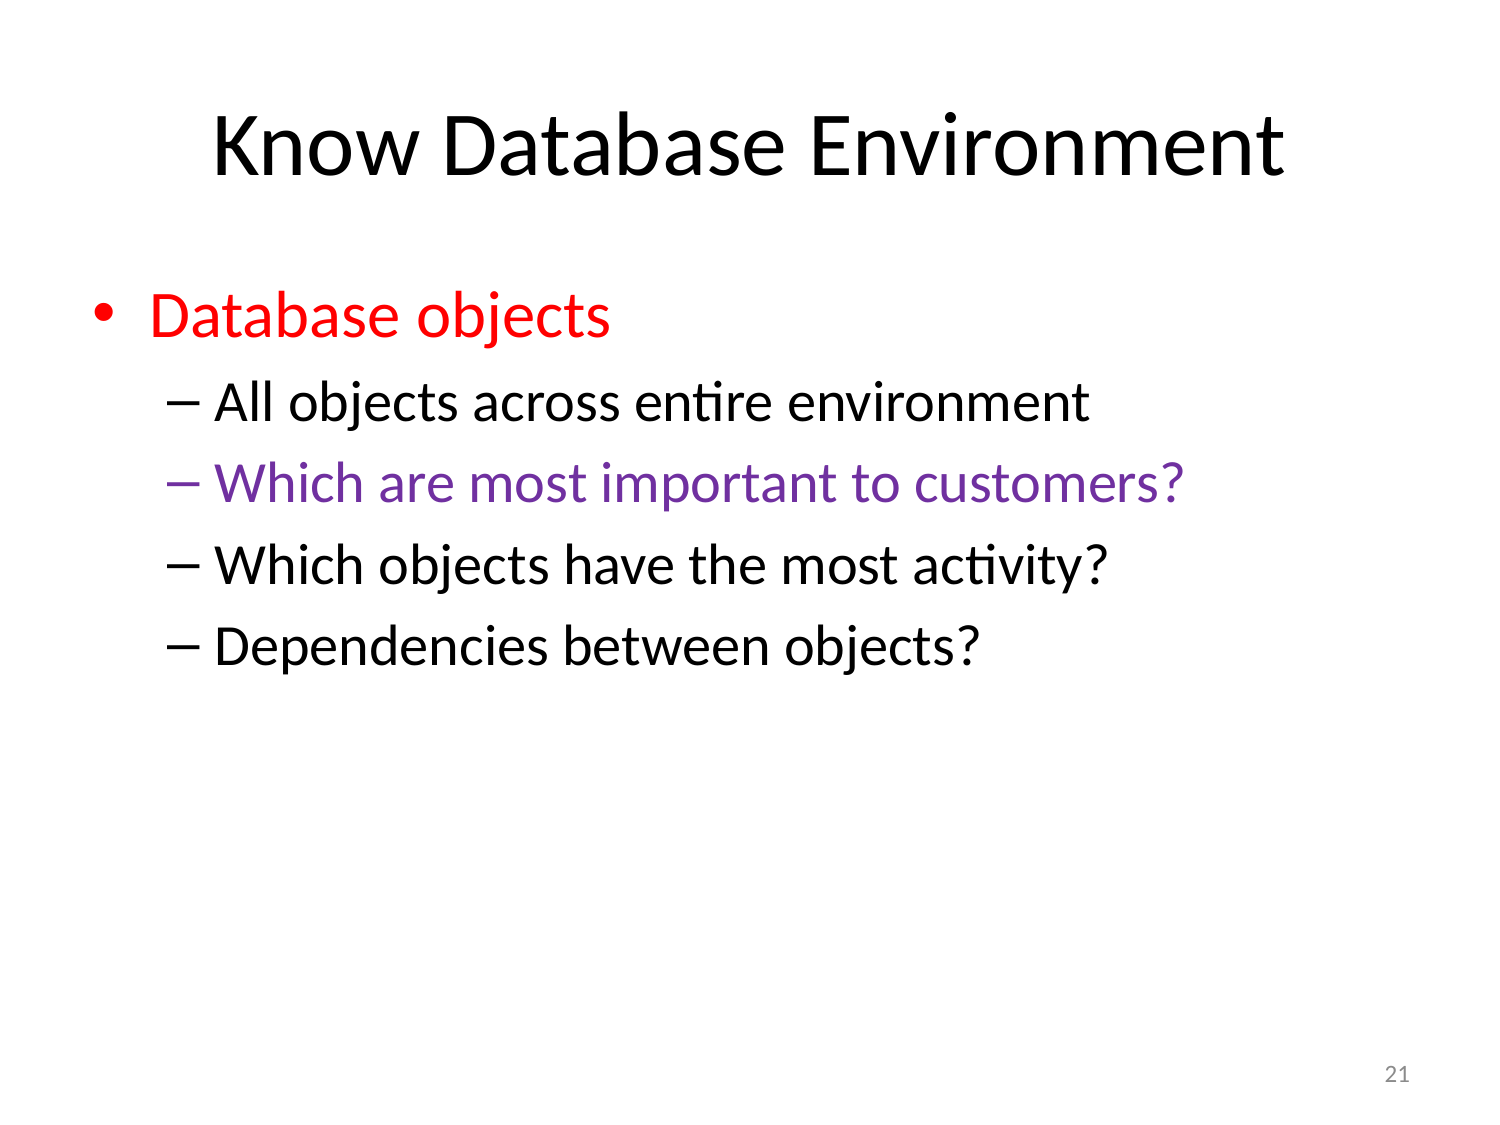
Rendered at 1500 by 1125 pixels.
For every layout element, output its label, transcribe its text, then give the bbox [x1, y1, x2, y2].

slide_number 21 [1074, 1075, 1425, 1103]
title Know Database Environment [75, 45, 1425, 233]
list Database objects All objects across entire environment Which are most important to customers? Which objects have the most activity? Dependencies between objects? [75, 262, 1500, 1075]
